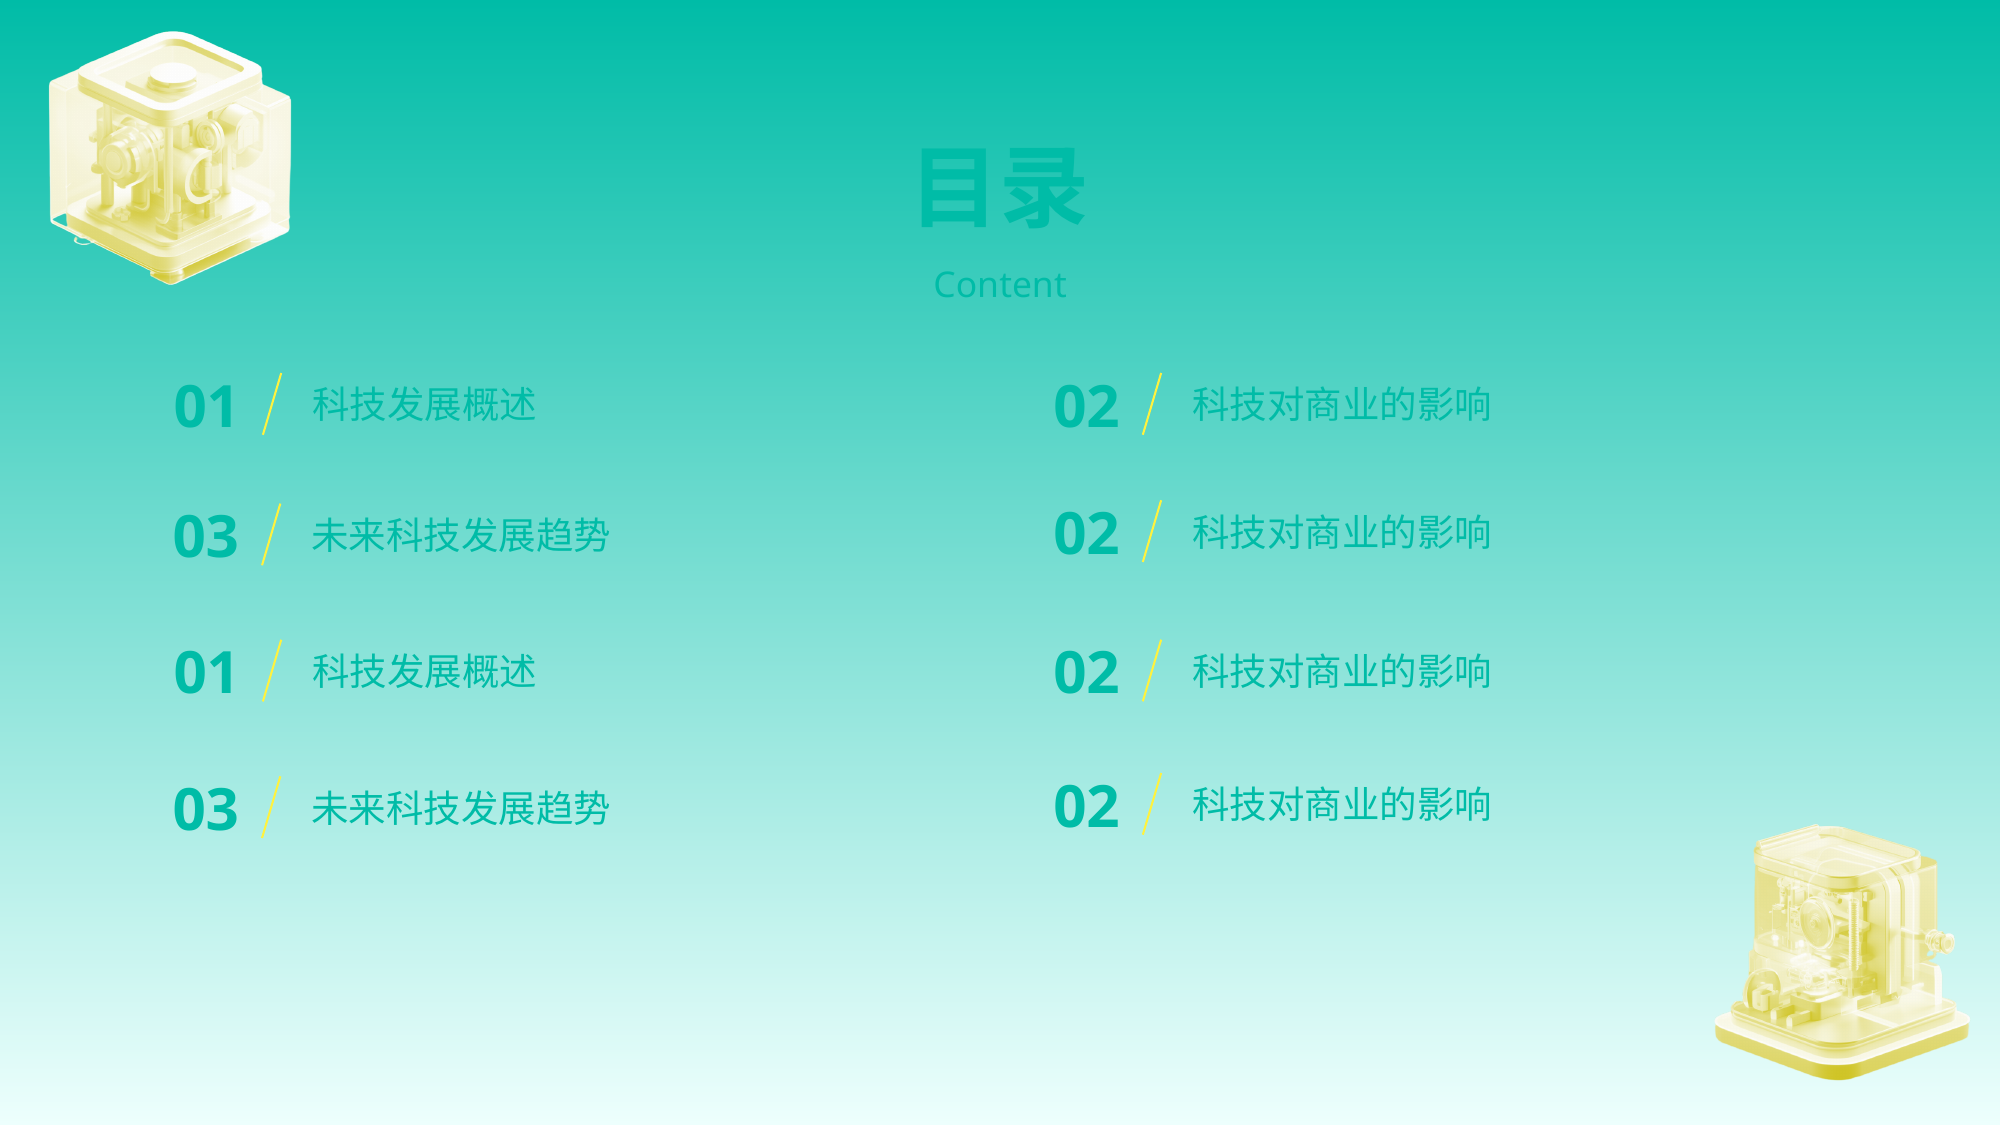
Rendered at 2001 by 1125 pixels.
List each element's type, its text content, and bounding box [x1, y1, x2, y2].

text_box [1038, 478, 1925, 584]
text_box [158, 618, 1038, 724]
picture [42, 28, 297, 289]
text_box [1038, 751, 1925, 857]
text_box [1038, 351, 1925, 457]
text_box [1038, 618, 1925, 724]
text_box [158, 351, 1038, 457]
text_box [157, 481, 1044, 588]
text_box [157, 754, 1044, 860]
picture [1710, 819, 1973, 1084]
text_box Content [783, 254, 1217, 313]
text_box 目录 [783, 123, 1217, 247]
